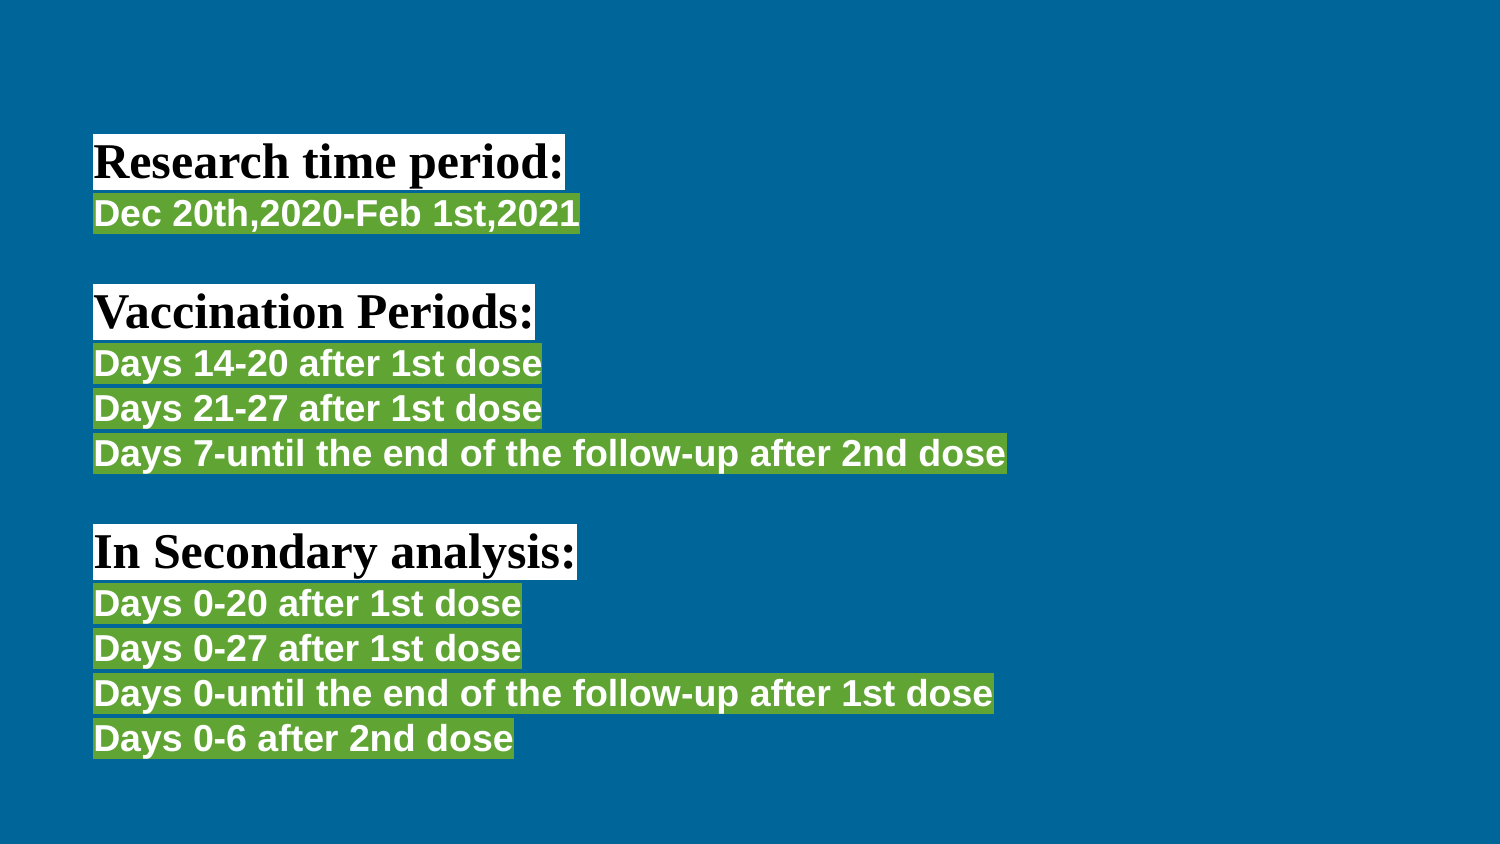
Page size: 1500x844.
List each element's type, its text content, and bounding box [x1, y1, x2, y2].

text_box Research time period: Dec 20th,2020-Feb 1st,2021 Vaccination Periods: Days 14-20 after 1st dose Days 21-27 after 1st dose Days 7-until the end of the follow-up after 2nd dose In Secondary analysis: Days 0-20 after 1st dose Days 0-27 after 1st dose Days 0-until the end of the follow-up after 1st dose Days 0-6 after 2nd dose [78, 113, 1397, 774]
